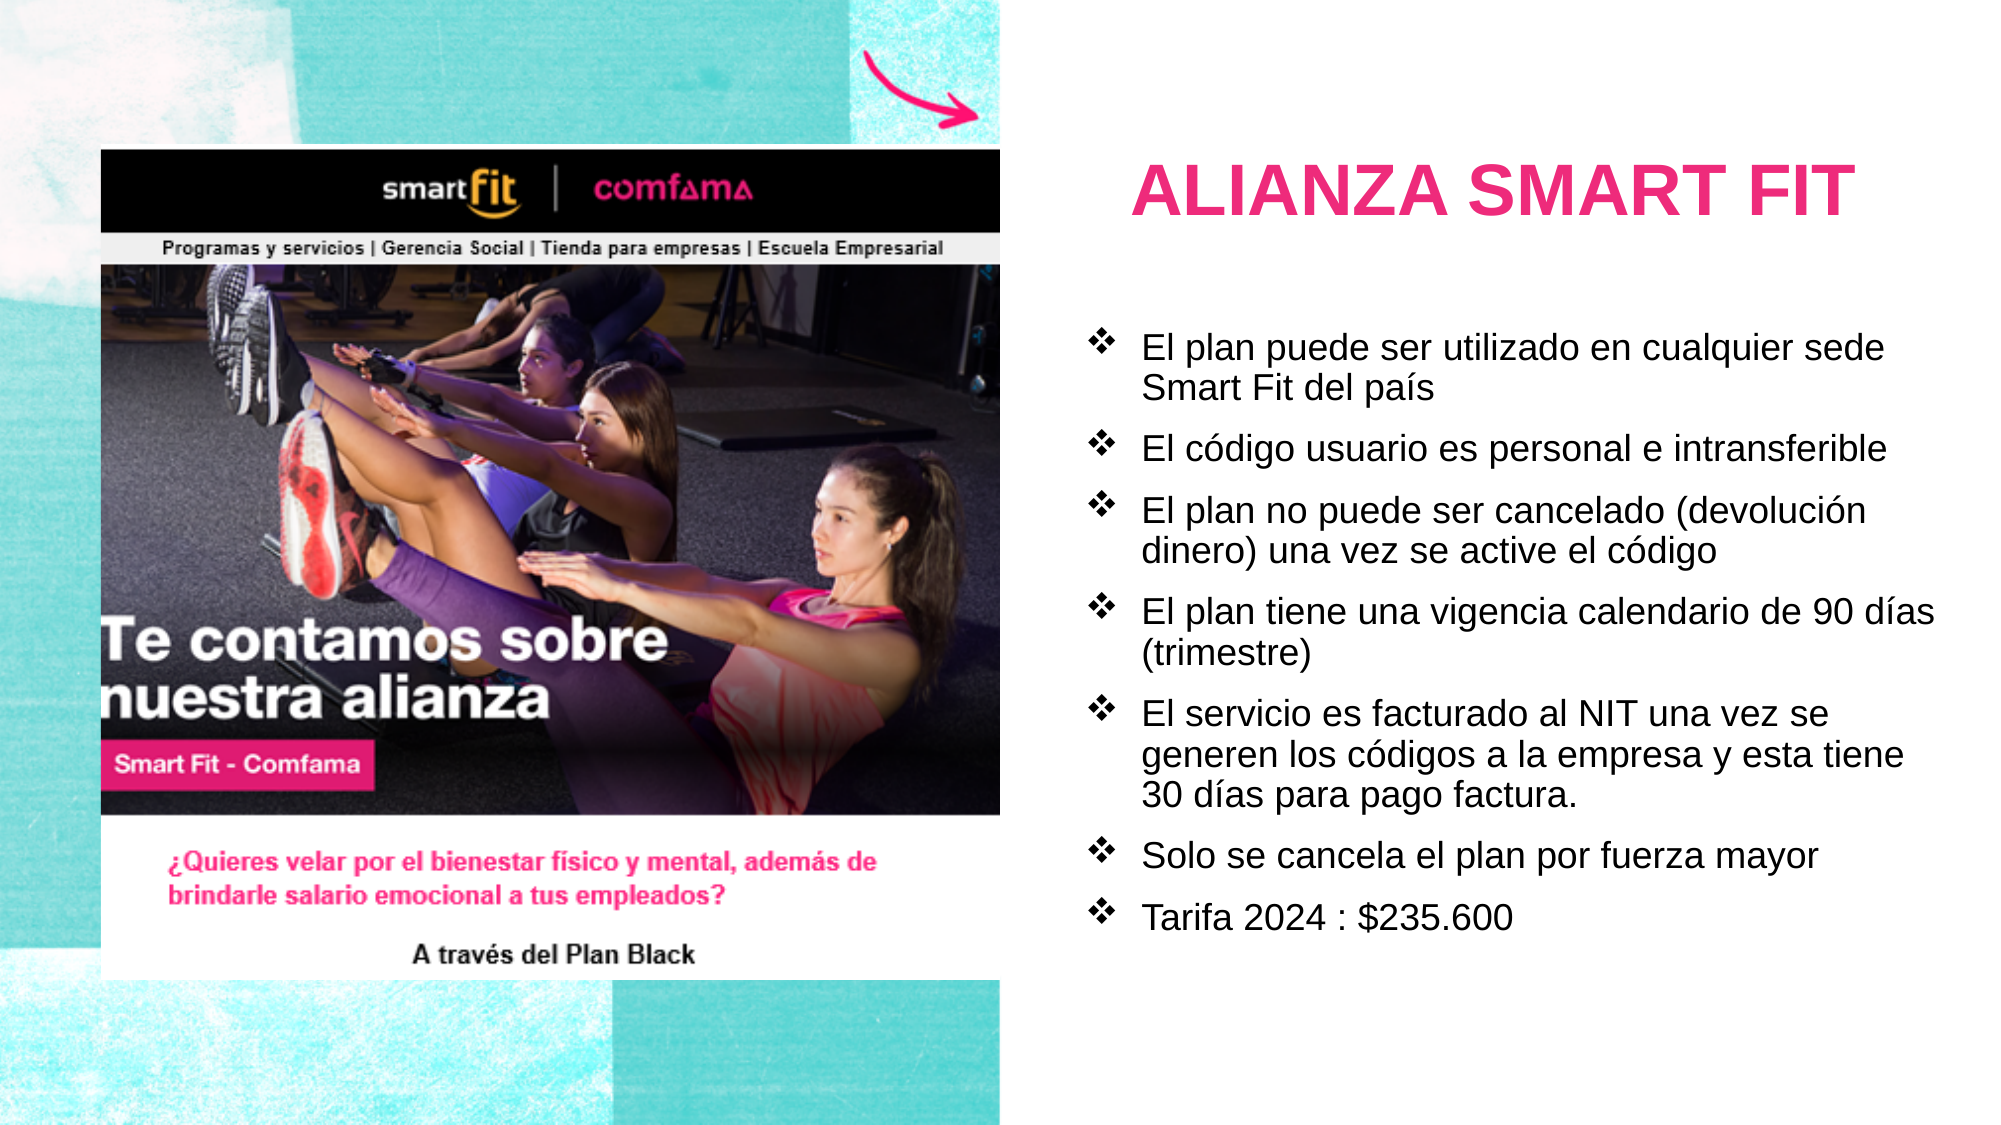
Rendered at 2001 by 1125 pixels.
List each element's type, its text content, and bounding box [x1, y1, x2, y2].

list ALIANZA SMART FIT [1115, 144, 1900, 240]
picture [0, 0, 2000, 1125]
list El plan puede ser utilizado en cualquier sede Smart Fit del país El código usuario es personal e intransferible El plan no puede ser cancelado (devolución dinero) una vez se active el código El plan tiene una vigencia calendario de 90 días (trimestre) El servicio es facturado al NIT una vez se generen los códigos a la empresa y esta tiene 30 días para pago factura. Solo se cancela el plan por fuerza mayor Tarifa 2024 : $235.600 [1070, 320, 1970, 1023]
